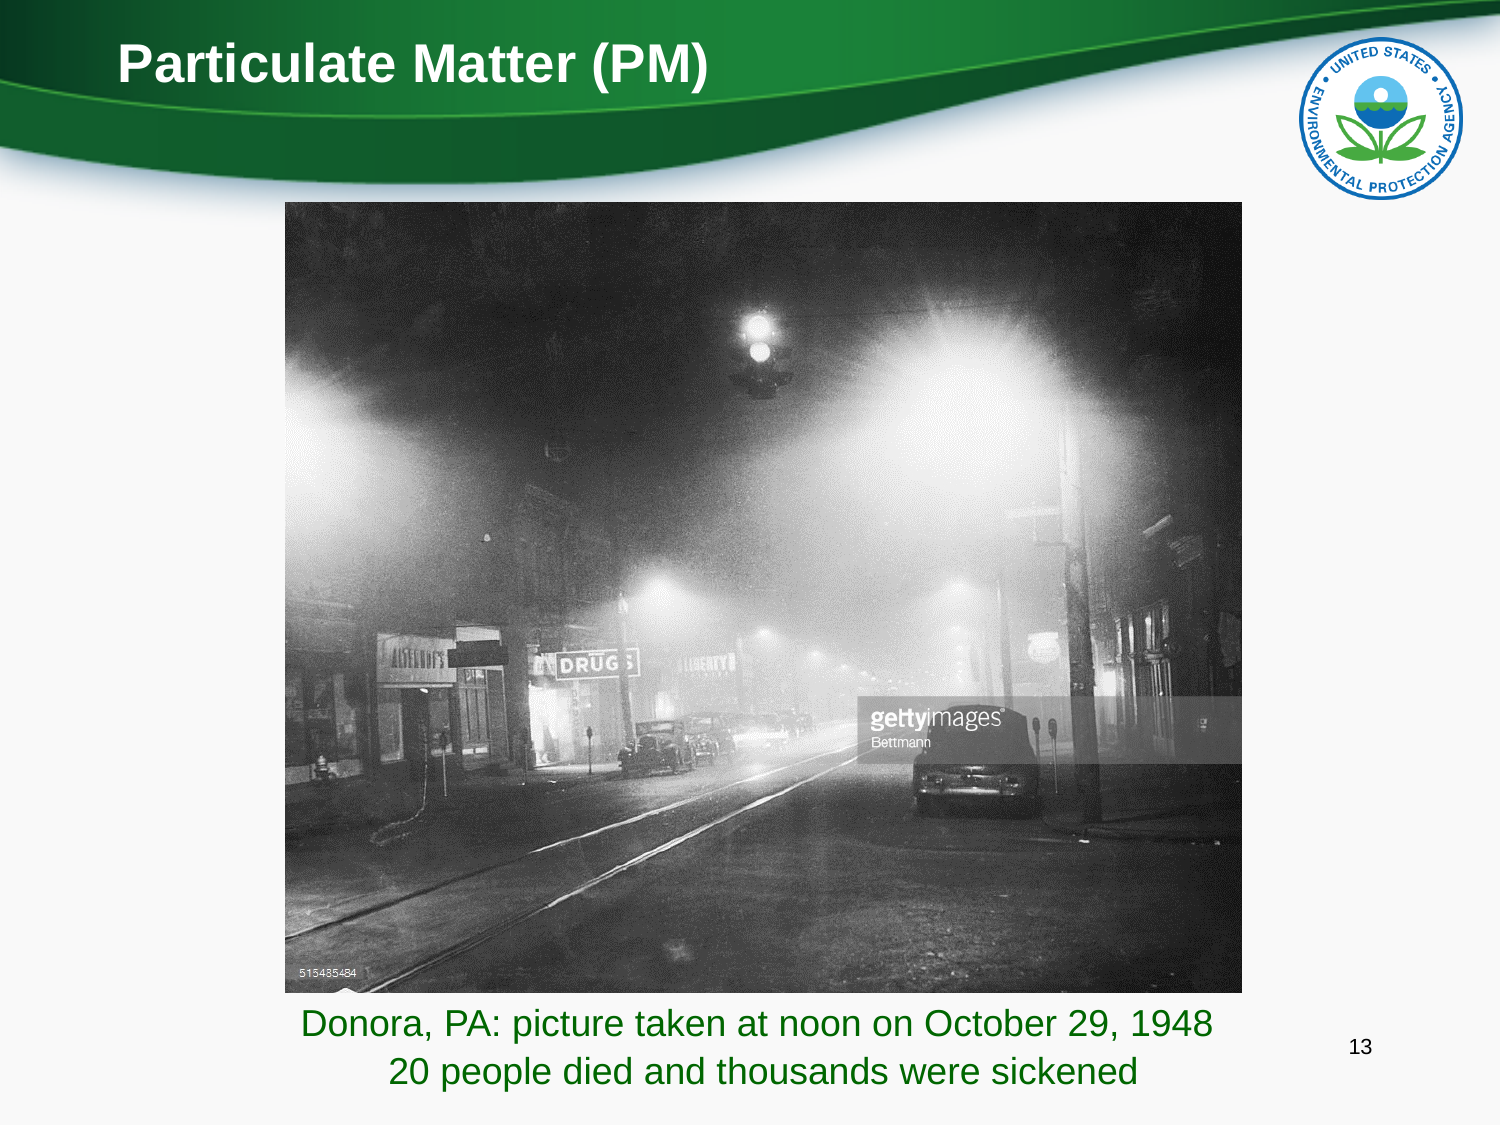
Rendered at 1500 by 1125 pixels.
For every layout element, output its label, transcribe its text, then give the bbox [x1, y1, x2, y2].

slide_number 13 [1242, 1024, 1388, 1101]
text_box Particulate Matter (PM) [101, 20, 728, 143]
text_box Donora, PA: picture taken at noon on October 29, 1948 20 people died and thousands were sickened [285, 1000, 1242, 1109]
picture [0, 0, 1500, 1125]
